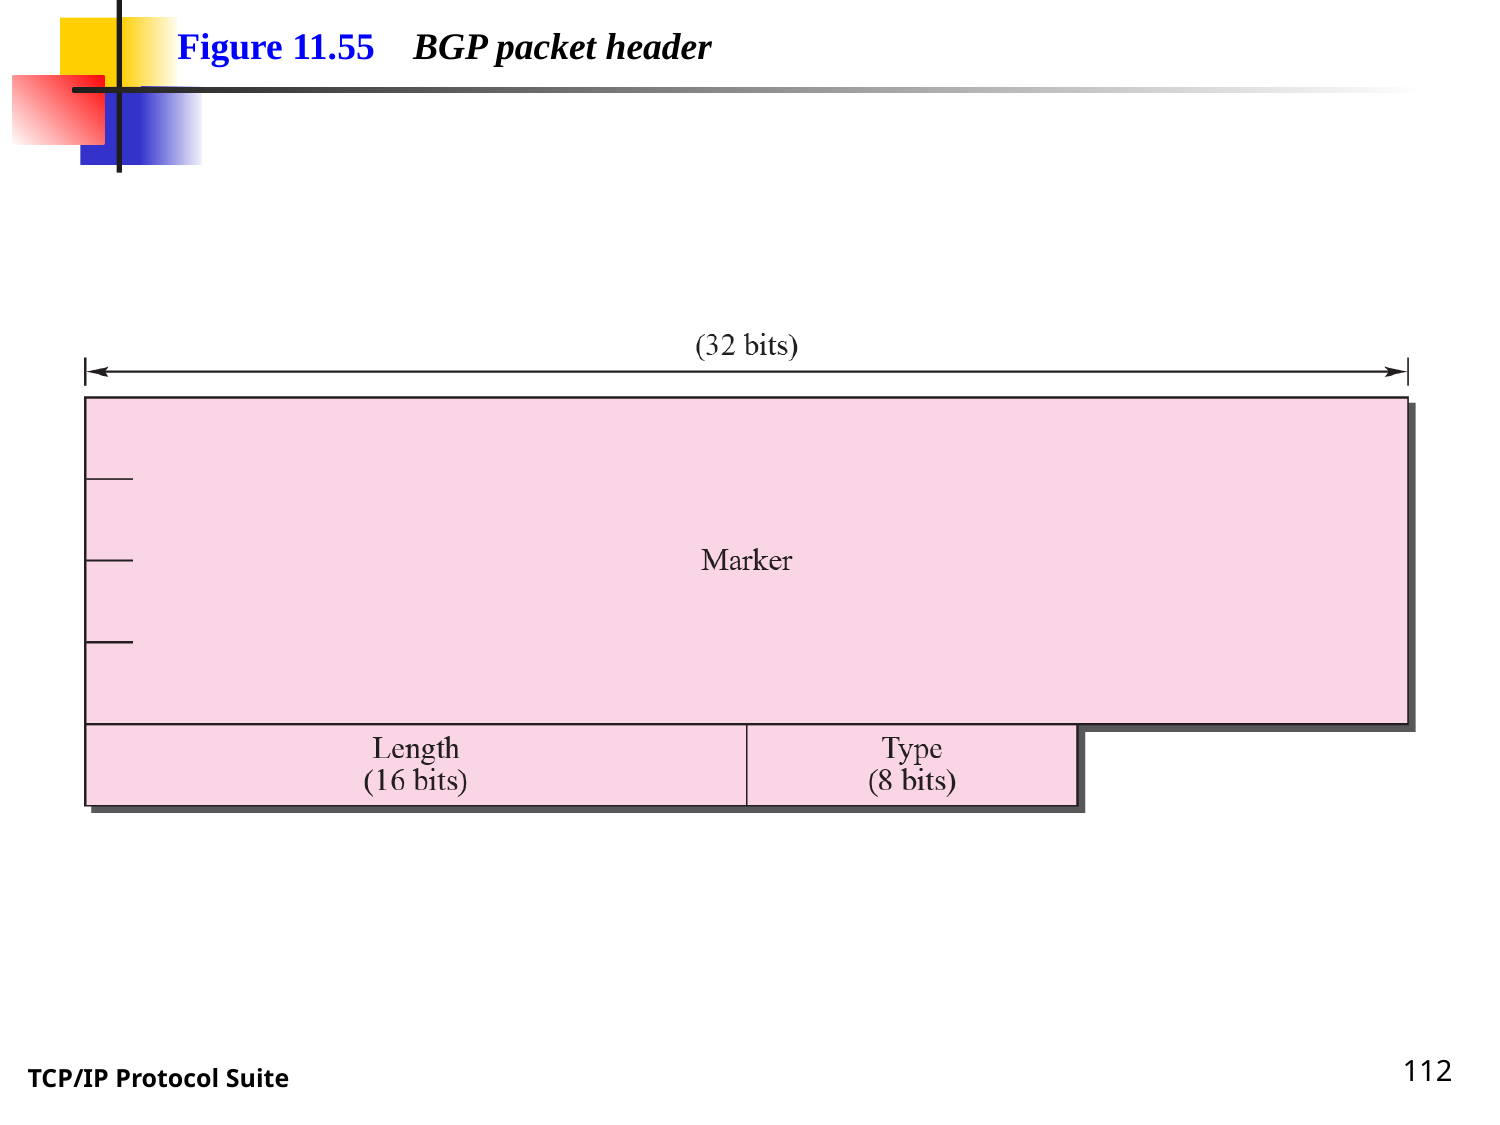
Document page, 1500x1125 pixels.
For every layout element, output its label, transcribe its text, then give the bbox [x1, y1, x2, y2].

footer TCP/IP Protocol Suite [12, 1025, 488, 1100]
text_box [72, 87, 1423, 93]
text_box [80, 93, 116, 165]
text_box [116, 0, 122, 87]
picture [84, 329, 1416, 813]
slide_number 112 [1155, 1024, 1468, 1100]
text_box [122, 93, 141, 165]
text_box [122, 17, 177, 86]
text_box [60, 17, 116, 86]
text_box [12, 75, 105, 145]
text_box [116, 93, 122, 173]
text_box [141, 93, 202, 165]
text_box Figure 11.55 BGP packet header [162, 14, 1100, 75]
